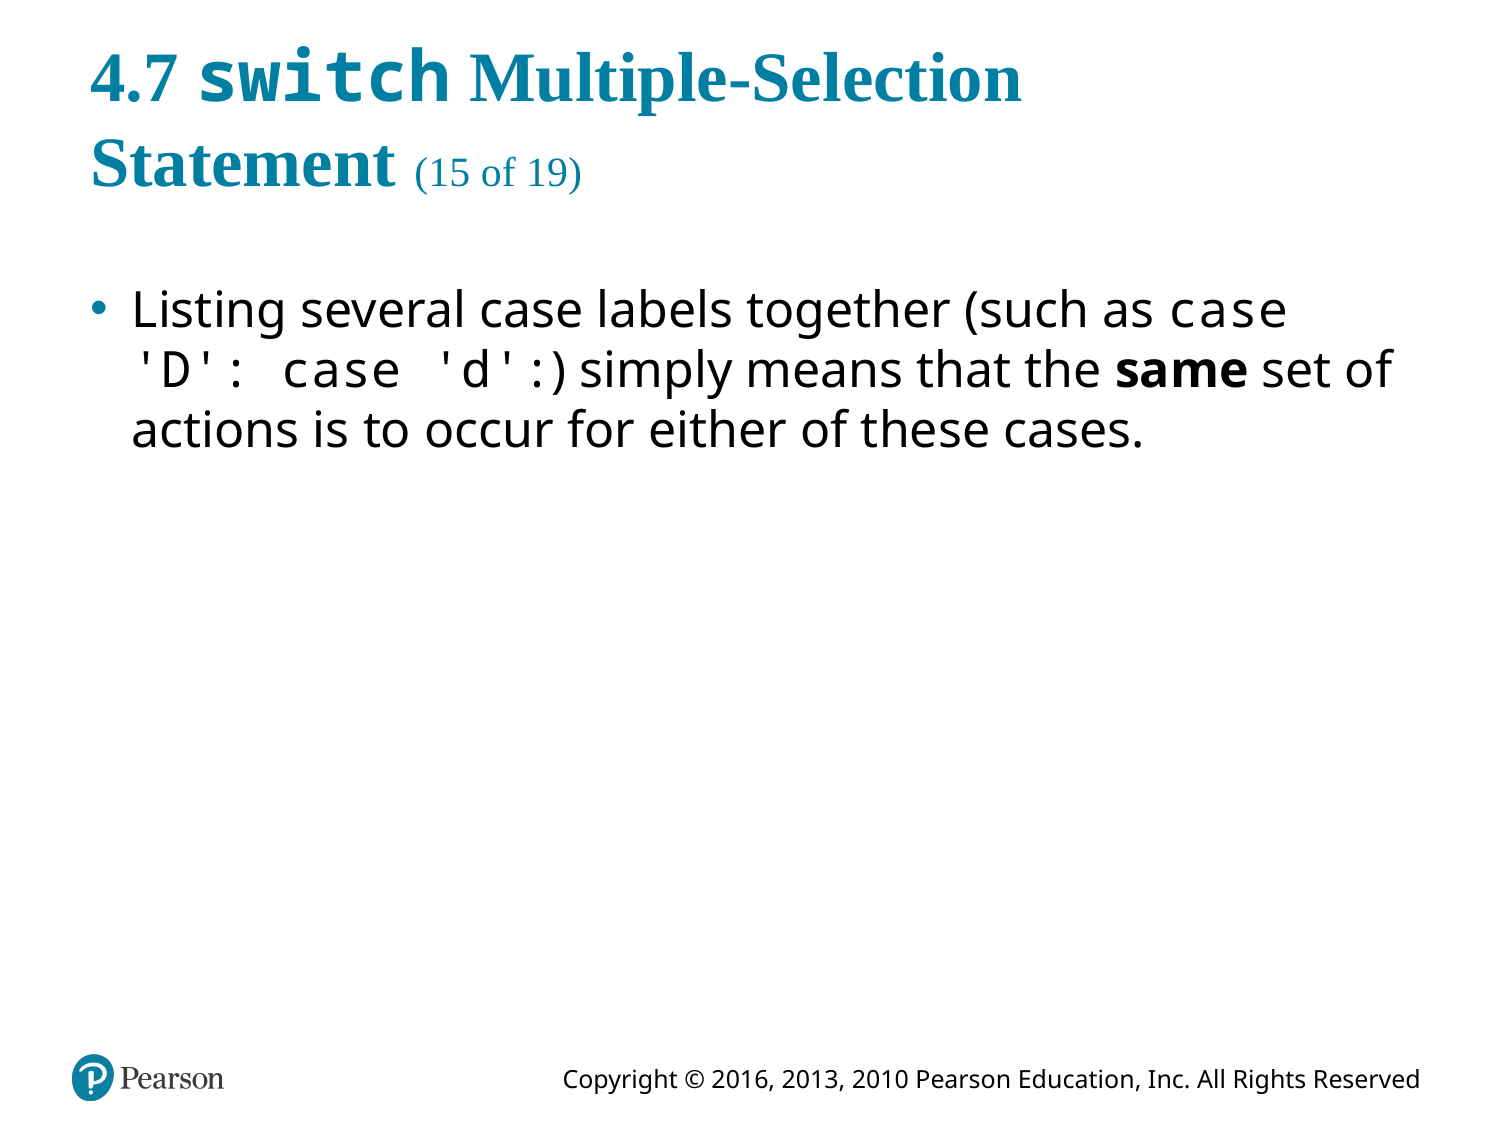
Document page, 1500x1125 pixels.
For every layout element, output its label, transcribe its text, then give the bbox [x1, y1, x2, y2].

picture [72, 1087, 83, 1101]
picture [80, 1063, 106, 1088]
title 4.7 switch Multiple-Selection Statement (15 of 19) [75, 0, 1318, 216]
picture [72, 1054, 88, 1070]
list Listing several case labels together (such as case 'D': case 'd':) simply means that the same set of actions is to occur for either of these cases. [75, 262, 1425, 931]
picture [98, 1054, 224, 1101]
